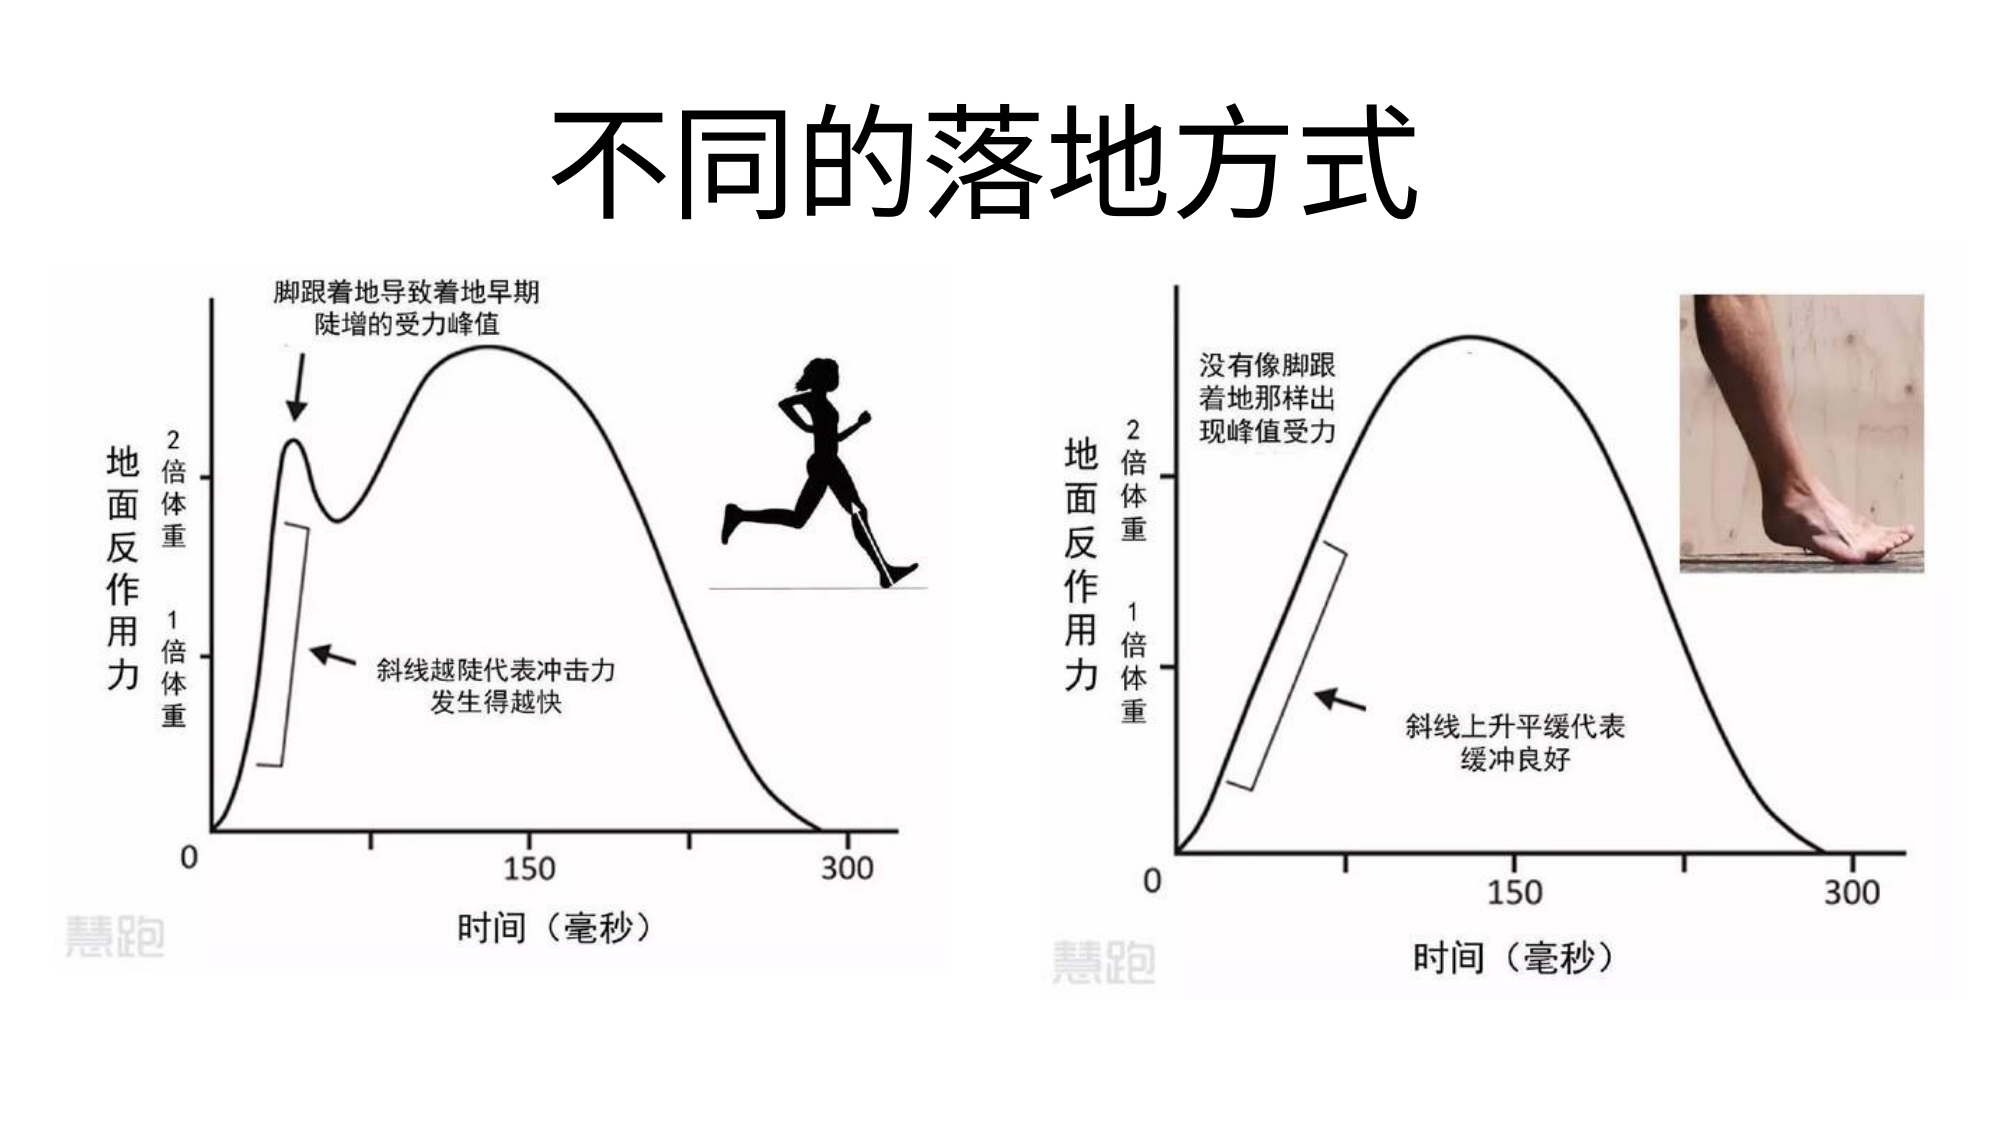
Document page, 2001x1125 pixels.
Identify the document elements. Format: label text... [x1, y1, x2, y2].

title 不同的落地方式 [234, 55, 1735, 245]
picture [54, 265, 951, 971]
picture [1040, 243, 1962, 999]
